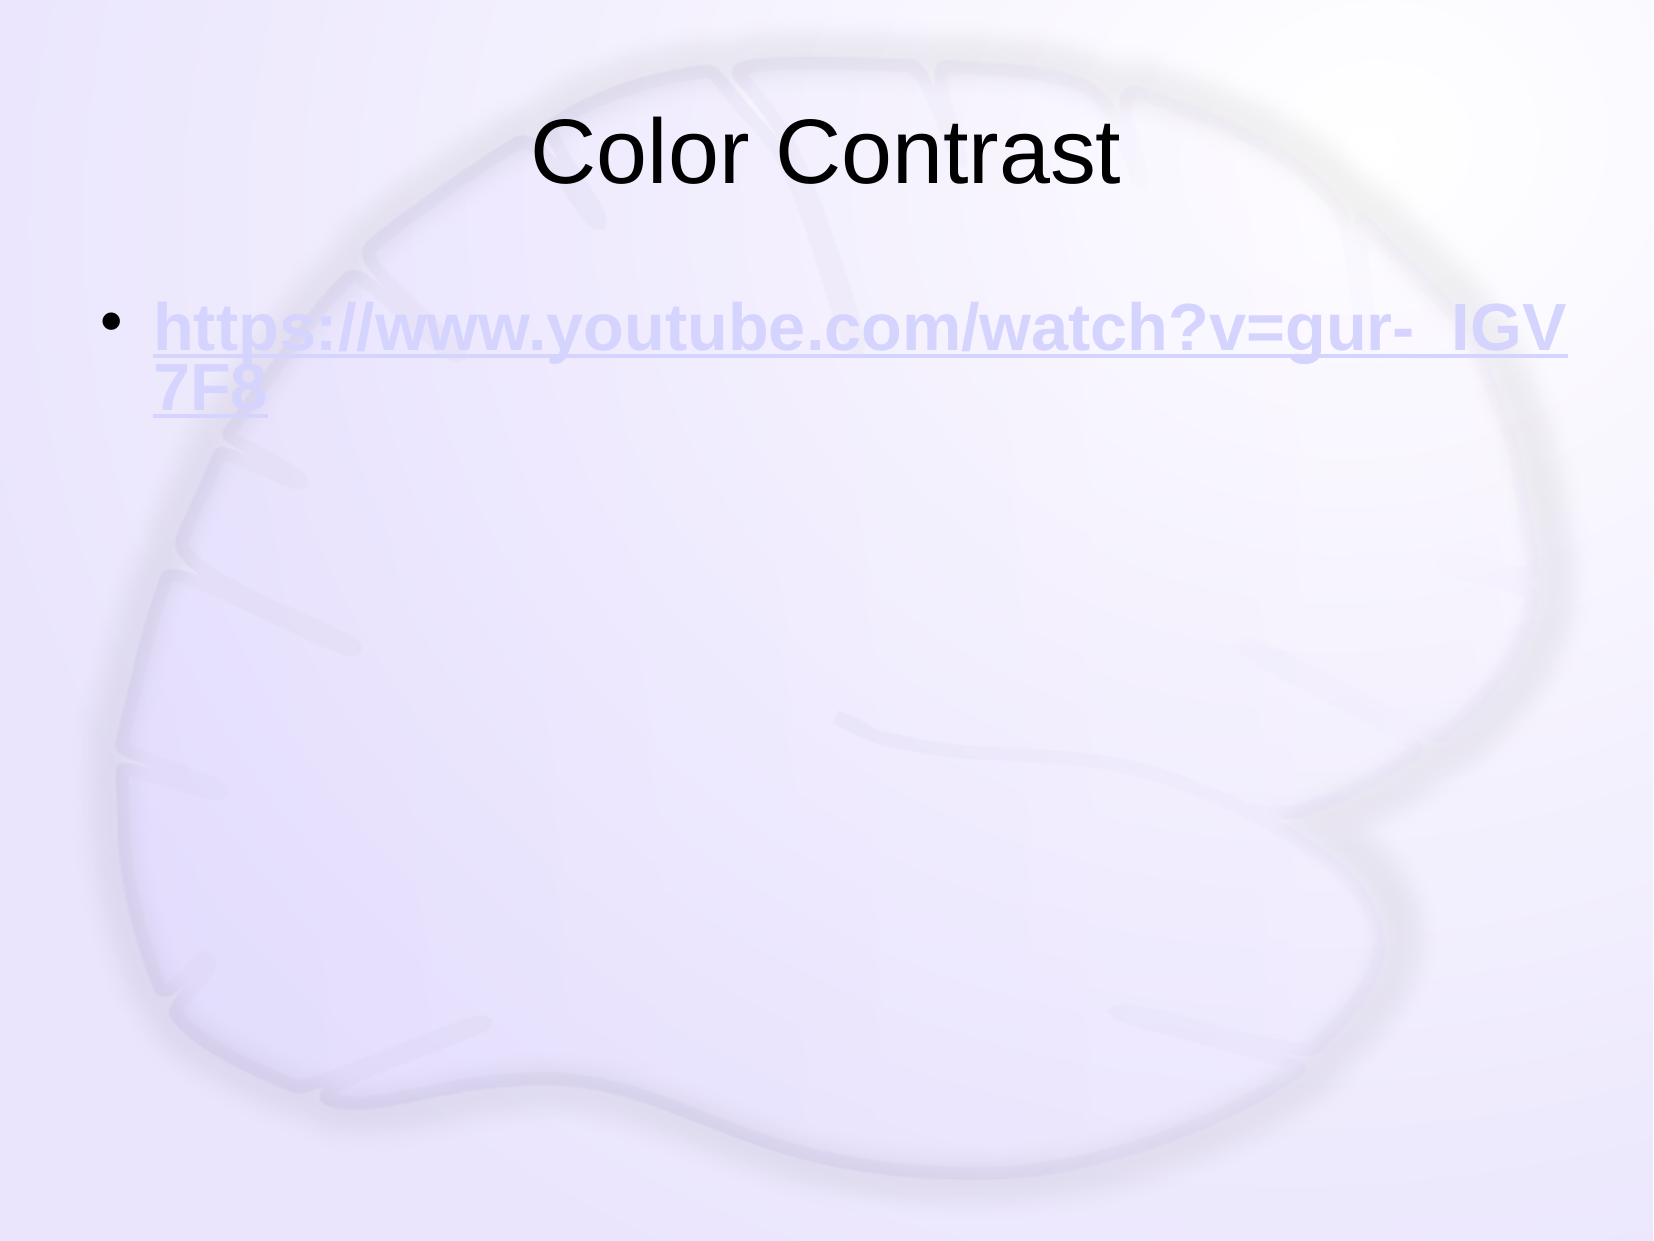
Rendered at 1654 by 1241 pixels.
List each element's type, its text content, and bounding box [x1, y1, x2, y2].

list https://www.youtube.com/watch?v=gur-_IGV7F8 [82, 290, 1571, 1110]
title Color Contrast [82, 49, 1571, 257]
picture [0, 0, 1654, 1241]
